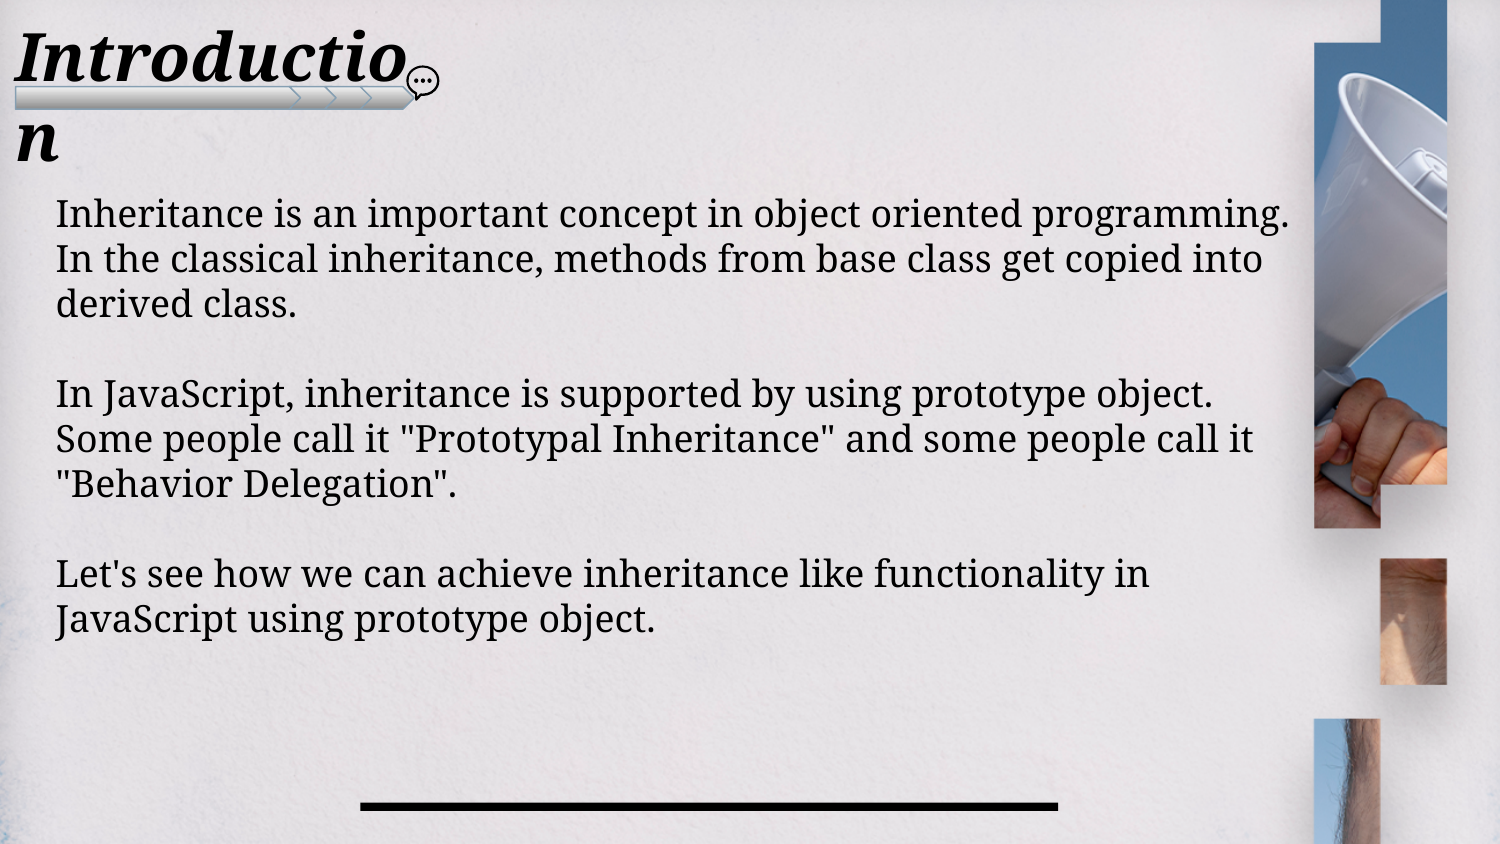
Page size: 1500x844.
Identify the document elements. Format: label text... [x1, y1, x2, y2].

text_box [405, 65, 441, 101]
list Inheritance is an important concept in object oriented programming. In the classical inheritance, methods from base class get copied into derived class. In JavaScript, inheritance is supported by using prototype object. Some people call it "Prototypal Inheritance" and some people call it "Behavior Delegation". Let's see how we can achieve inheritance like functionality in JavaScript using prototype object. [15, 130, 1194, 766]
text_box [360, 802, 1059, 811]
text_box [15, 86, 415, 110]
picture [0, 0, 1500, 844]
title Introduction [0, 0, 431, 97]
